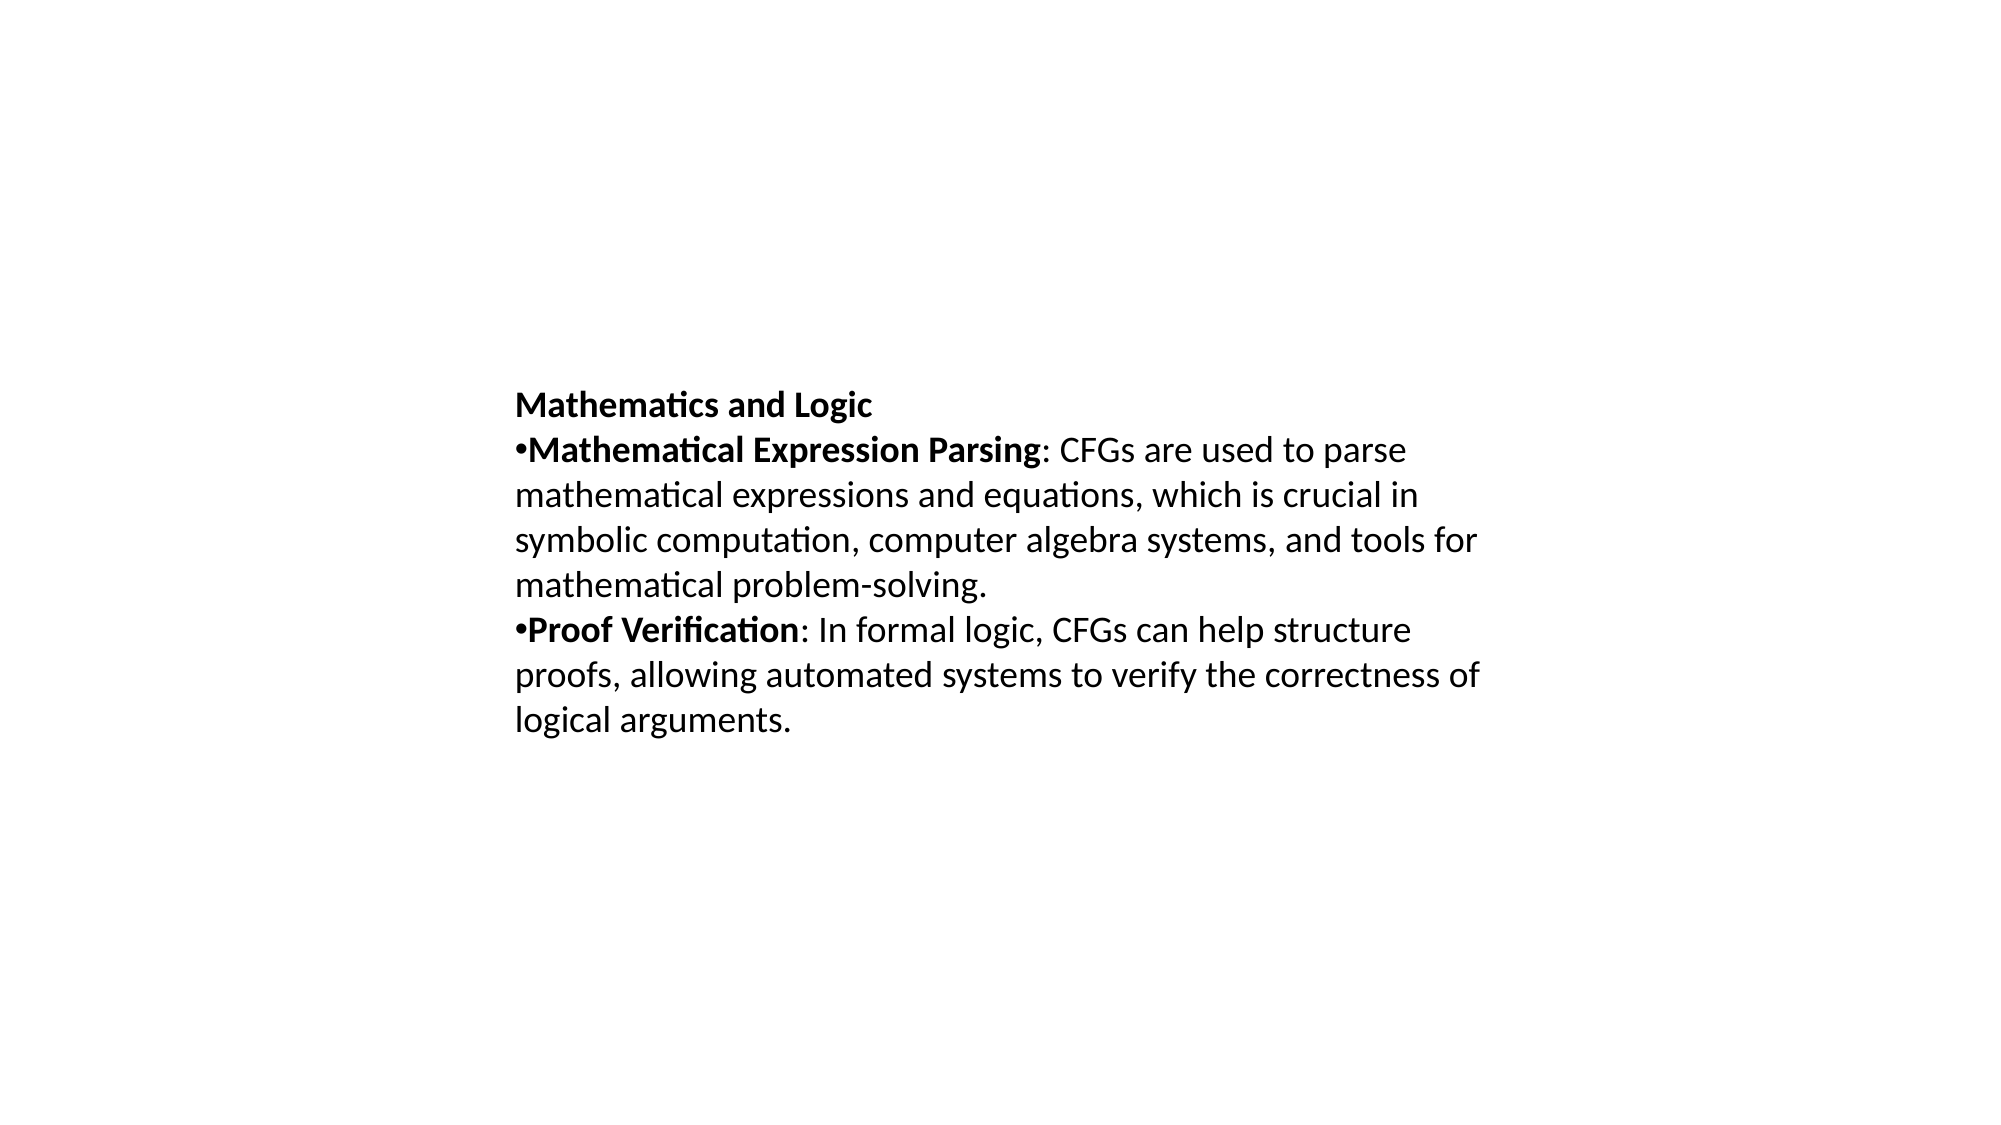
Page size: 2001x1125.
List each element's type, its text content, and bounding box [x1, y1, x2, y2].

text_box Mathematics and Logic Mathematical Expression Parsing: CFGs are used to parse mathematical expressions and equations, which is crucial in symbolic computation, computer algebra systems, and tools for mathematical problem-solving. Proof Verification: In formal logic, CFGs can help structure proofs, allowing automated systems to verify the correctness of logical arguments. [500, 373, 1500, 748]
